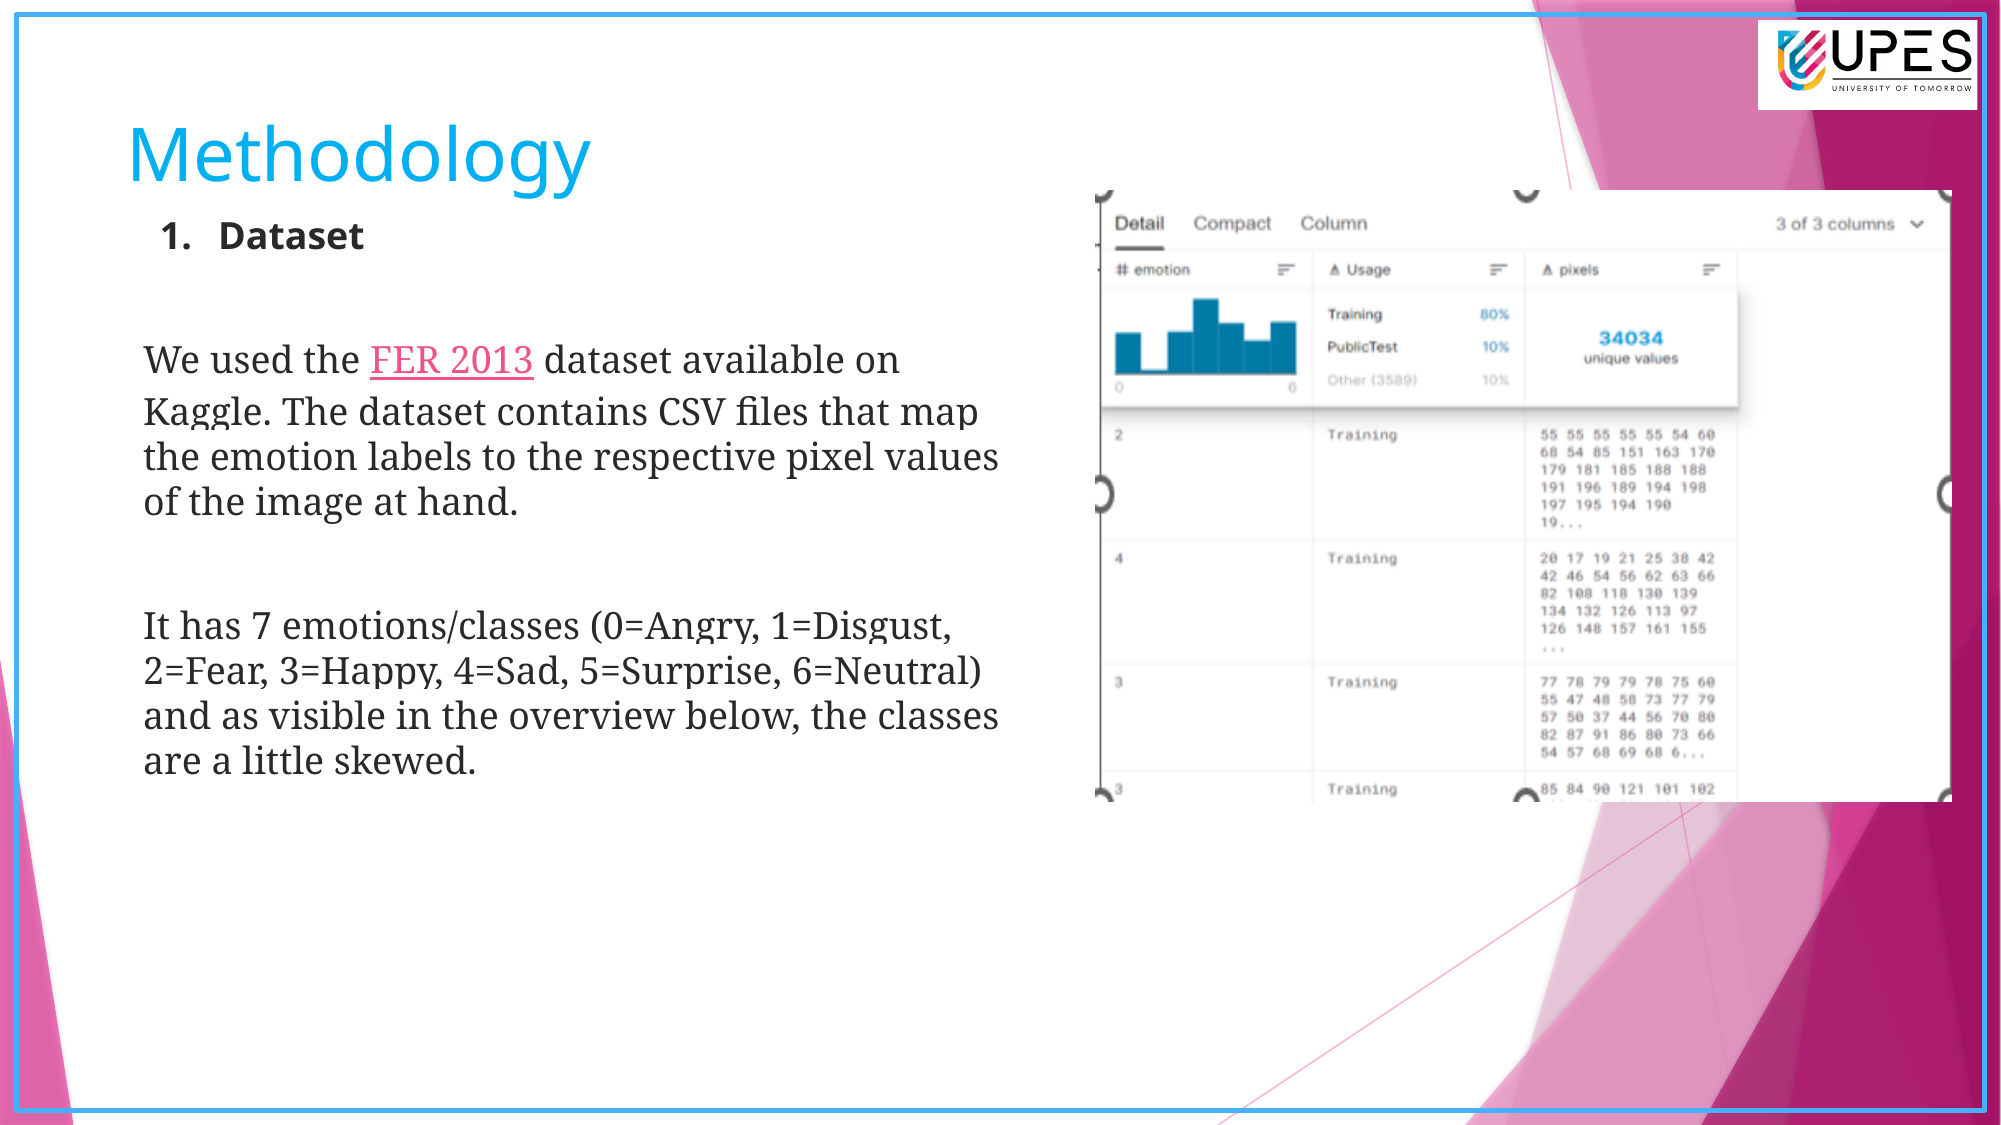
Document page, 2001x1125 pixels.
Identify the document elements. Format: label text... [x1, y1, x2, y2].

picture [1094, 190, 1953, 803]
picture [1758, 20, 1978, 110]
list Dataset We used the FER 2013 dataset available on Kaggle. The dataset contains CSV files that map the emotion labels to the respective pixel values of the image at hand. It has 7 emotions/classes (0=Angry, 1=Disgust, 2=Fear, 3=Happy, 4=Sad, 5=Surprise, 6=Neutral) and as visible in the overview below, the classes are a little skewed. [128, 204, 1033, 969]
title Methodology [111, 99, 888, 205]
